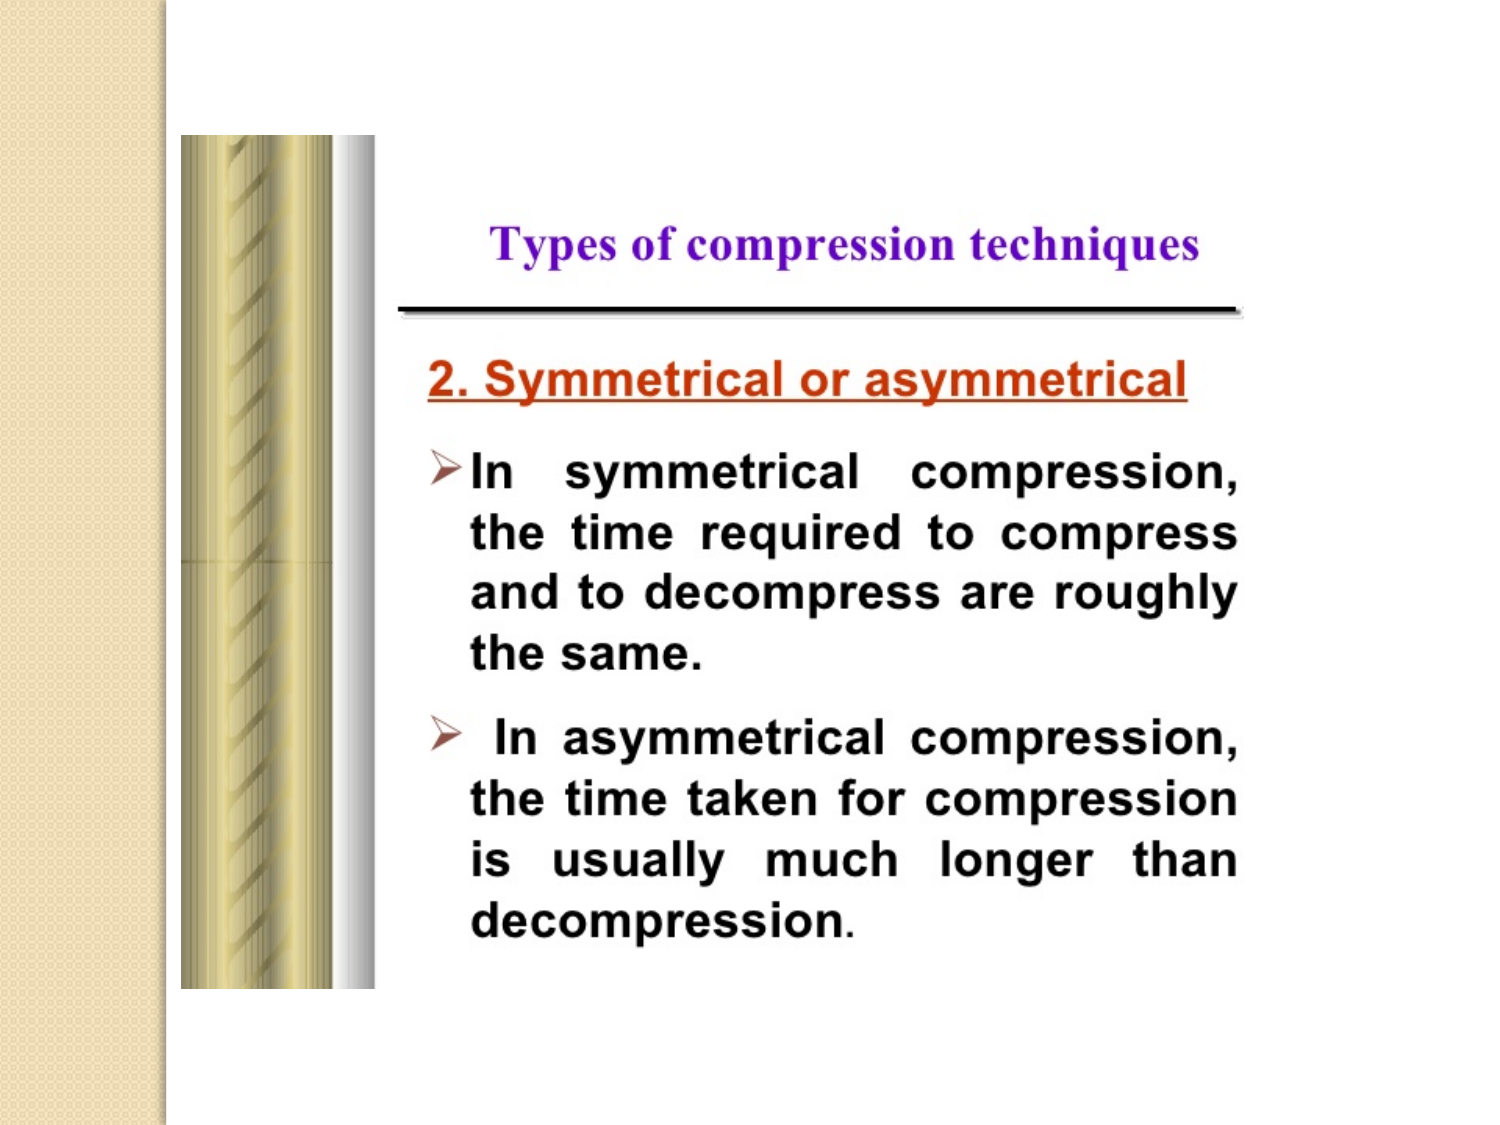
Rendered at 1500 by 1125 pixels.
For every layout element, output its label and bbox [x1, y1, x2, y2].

picture [180, 135, 1319, 990]
